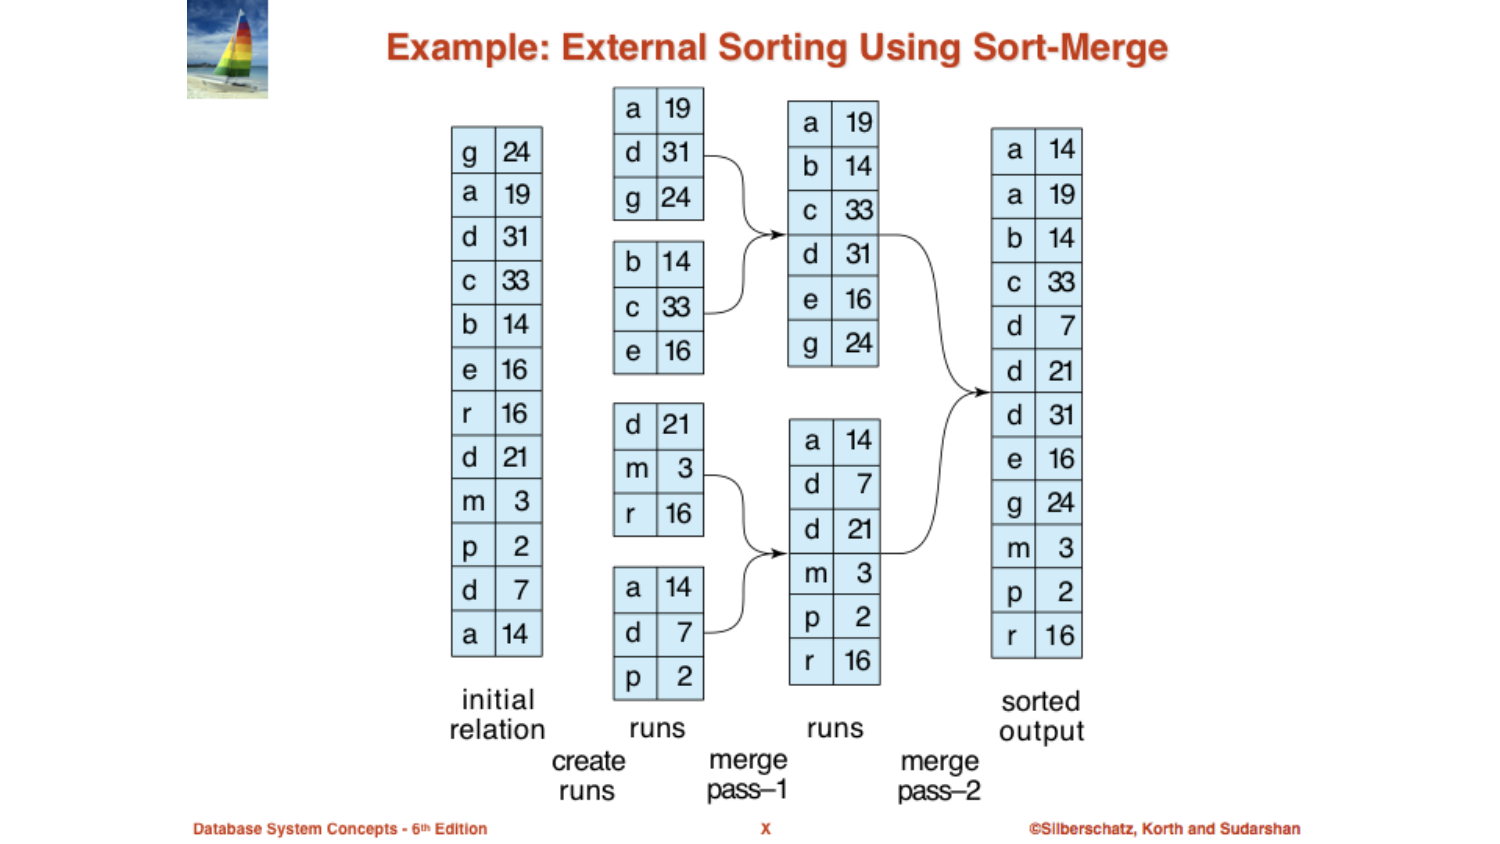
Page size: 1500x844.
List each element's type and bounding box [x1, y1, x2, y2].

picture [187, 0, 1313, 844]
